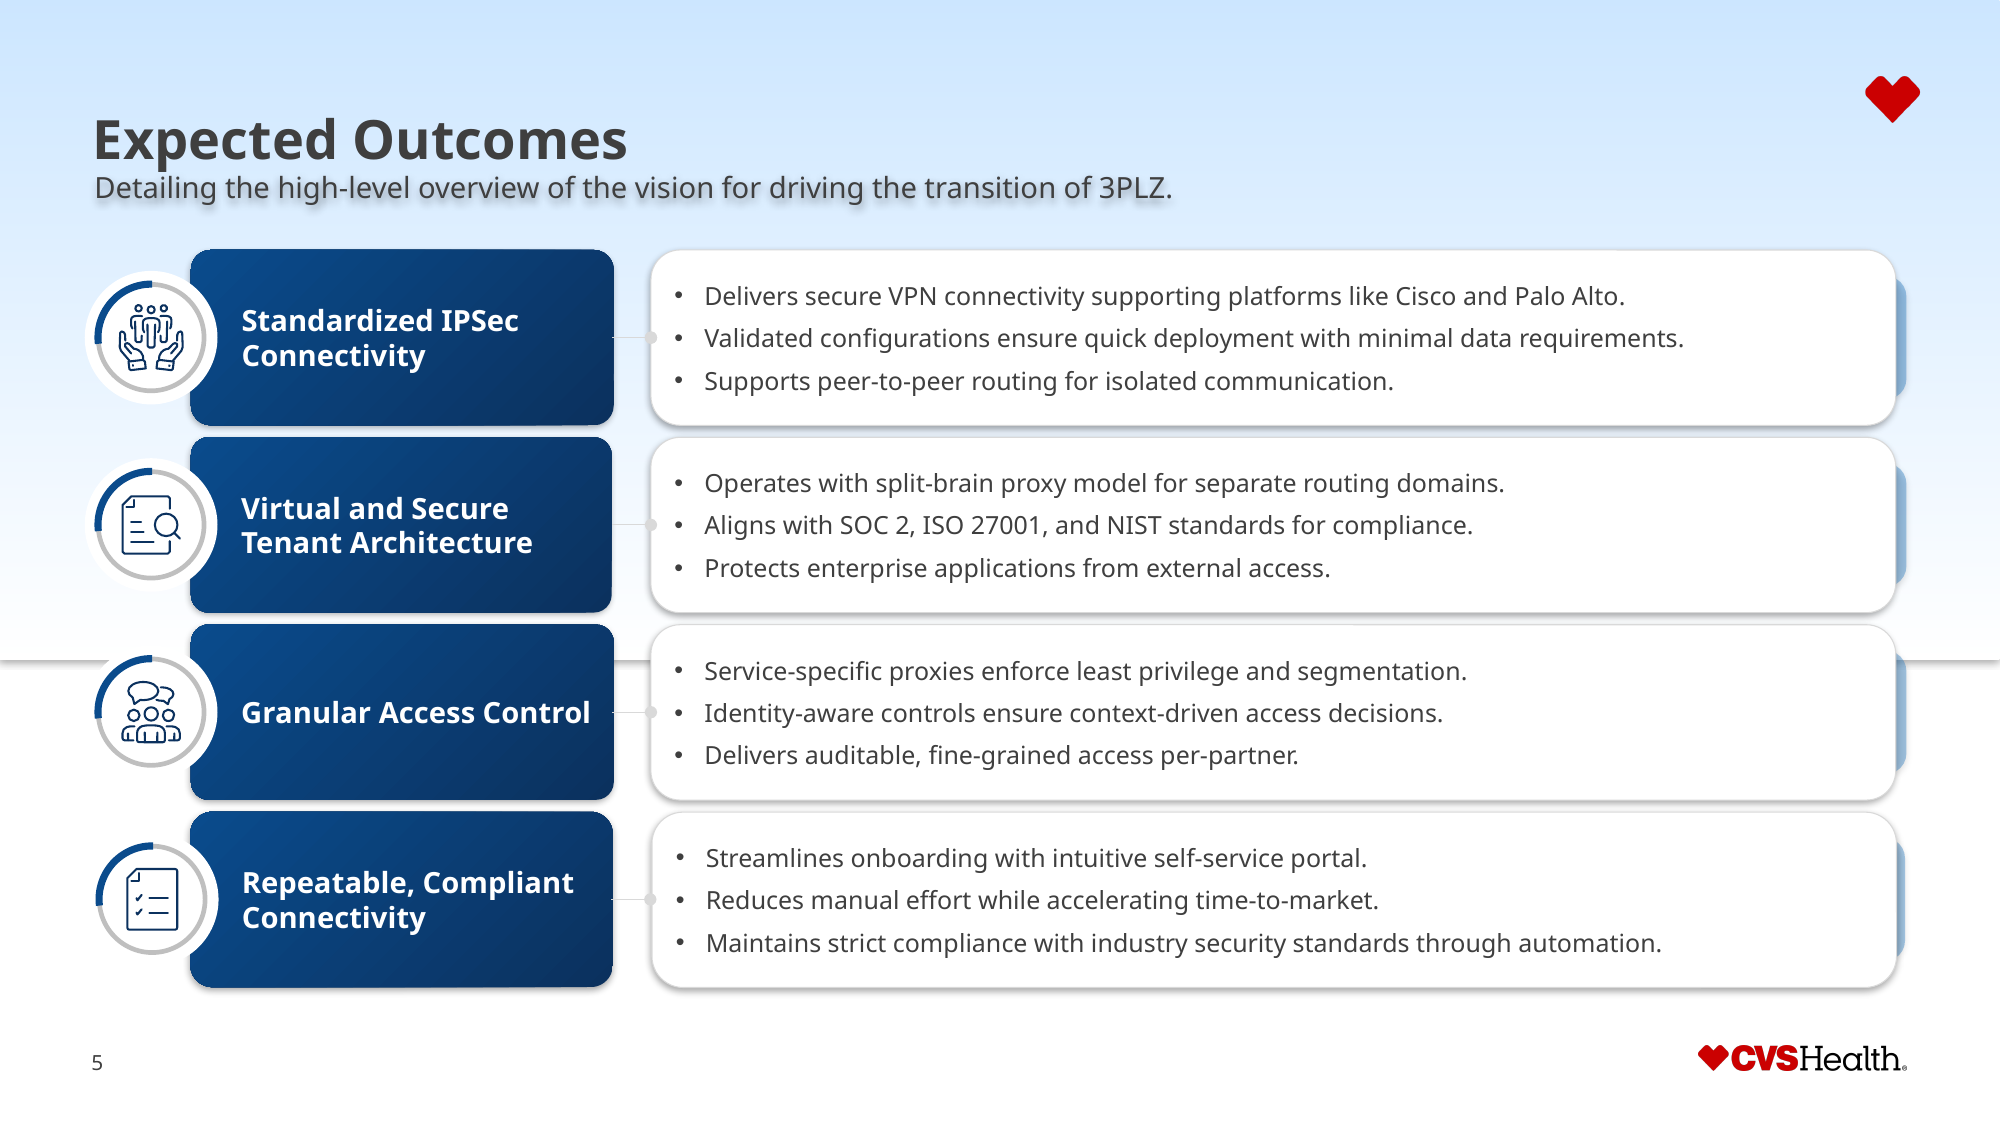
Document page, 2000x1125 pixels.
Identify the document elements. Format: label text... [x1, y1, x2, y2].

text_box Detailing the high-level overview of the vision for driving the transition of 3PLZ. [91, 155, 1938, 220]
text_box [84, 457, 218, 592]
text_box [651, 811, 1906, 988]
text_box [119, 304, 183, 371]
text_box Granular Access Control [190, 623, 615, 801]
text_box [650, 437, 1907, 613]
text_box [122, 496, 181, 554]
text_box Virtual and Secure Tenant Architecture [190, 436, 613, 614]
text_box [84, 270, 218, 405]
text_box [84, 645, 218, 780]
title Expected Outcomes [93, 112, 1949, 301]
text_box Repeatable, Compliant Connectivity [189, 811, 614, 988]
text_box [650, 624, 1907, 801]
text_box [650, 249, 1907, 426]
picture [1698, 1045, 1907, 1071]
text_box Standardized IPSec Connectivity [190, 249, 615, 427]
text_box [85, 832, 219, 967]
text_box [122, 681, 180, 743]
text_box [127, 868, 178, 930]
picture [1865, 76, 1923, 112]
